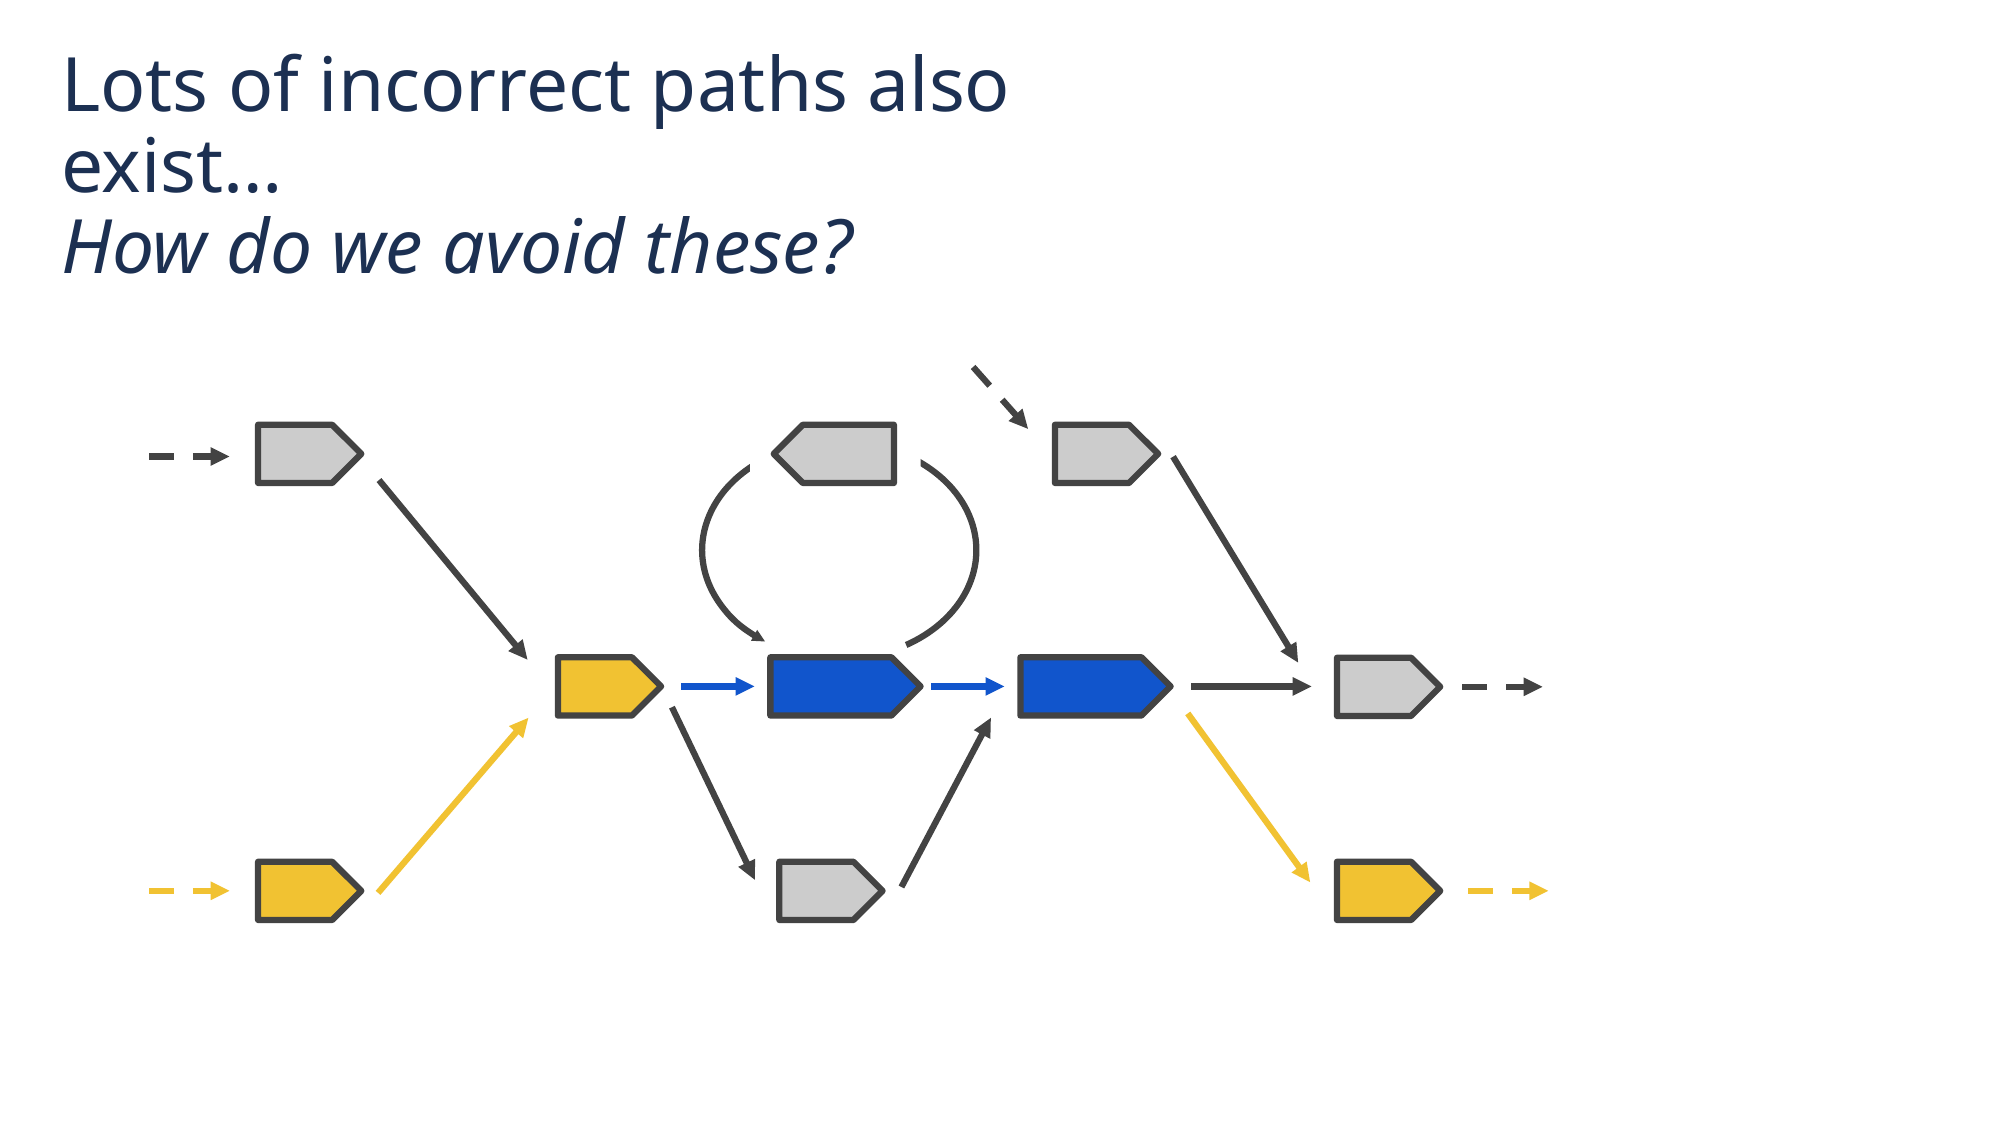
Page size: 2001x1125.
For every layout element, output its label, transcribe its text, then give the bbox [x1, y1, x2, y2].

text_box [258, 861, 362, 921]
text_box [1529, 896, 1538, 901]
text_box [671, 706, 755, 881]
text_box [258, 424, 362, 484]
text_box [210, 896, 220, 901]
text_box [1337, 861, 1441, 921]
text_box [1187, 713, 1311, 883]
text_box [1337, 657, 1441, 716]
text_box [972, 366, 1029, 430]
text_box [779, 861, 883, 921]
text_box [770, 657, 921, 716]
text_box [378, 479, 528, 660]
text_box [702, 462, 977, 646]
text_box [557, 657, 662, 716]
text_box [901, 717, 991, 888]
title Lots of incorrect paths also exist… How do we avoid these? [46, 39, 1264, 408]
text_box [1172, 456, 1299, 663]
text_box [377, 717, 529, 894]
text_box [773, 424, 894, 484]
text_box [1054, 424, 1159, 484]
text_box [750, 408, 921, 504]
text_box [1020, 657, 1171, 716]
